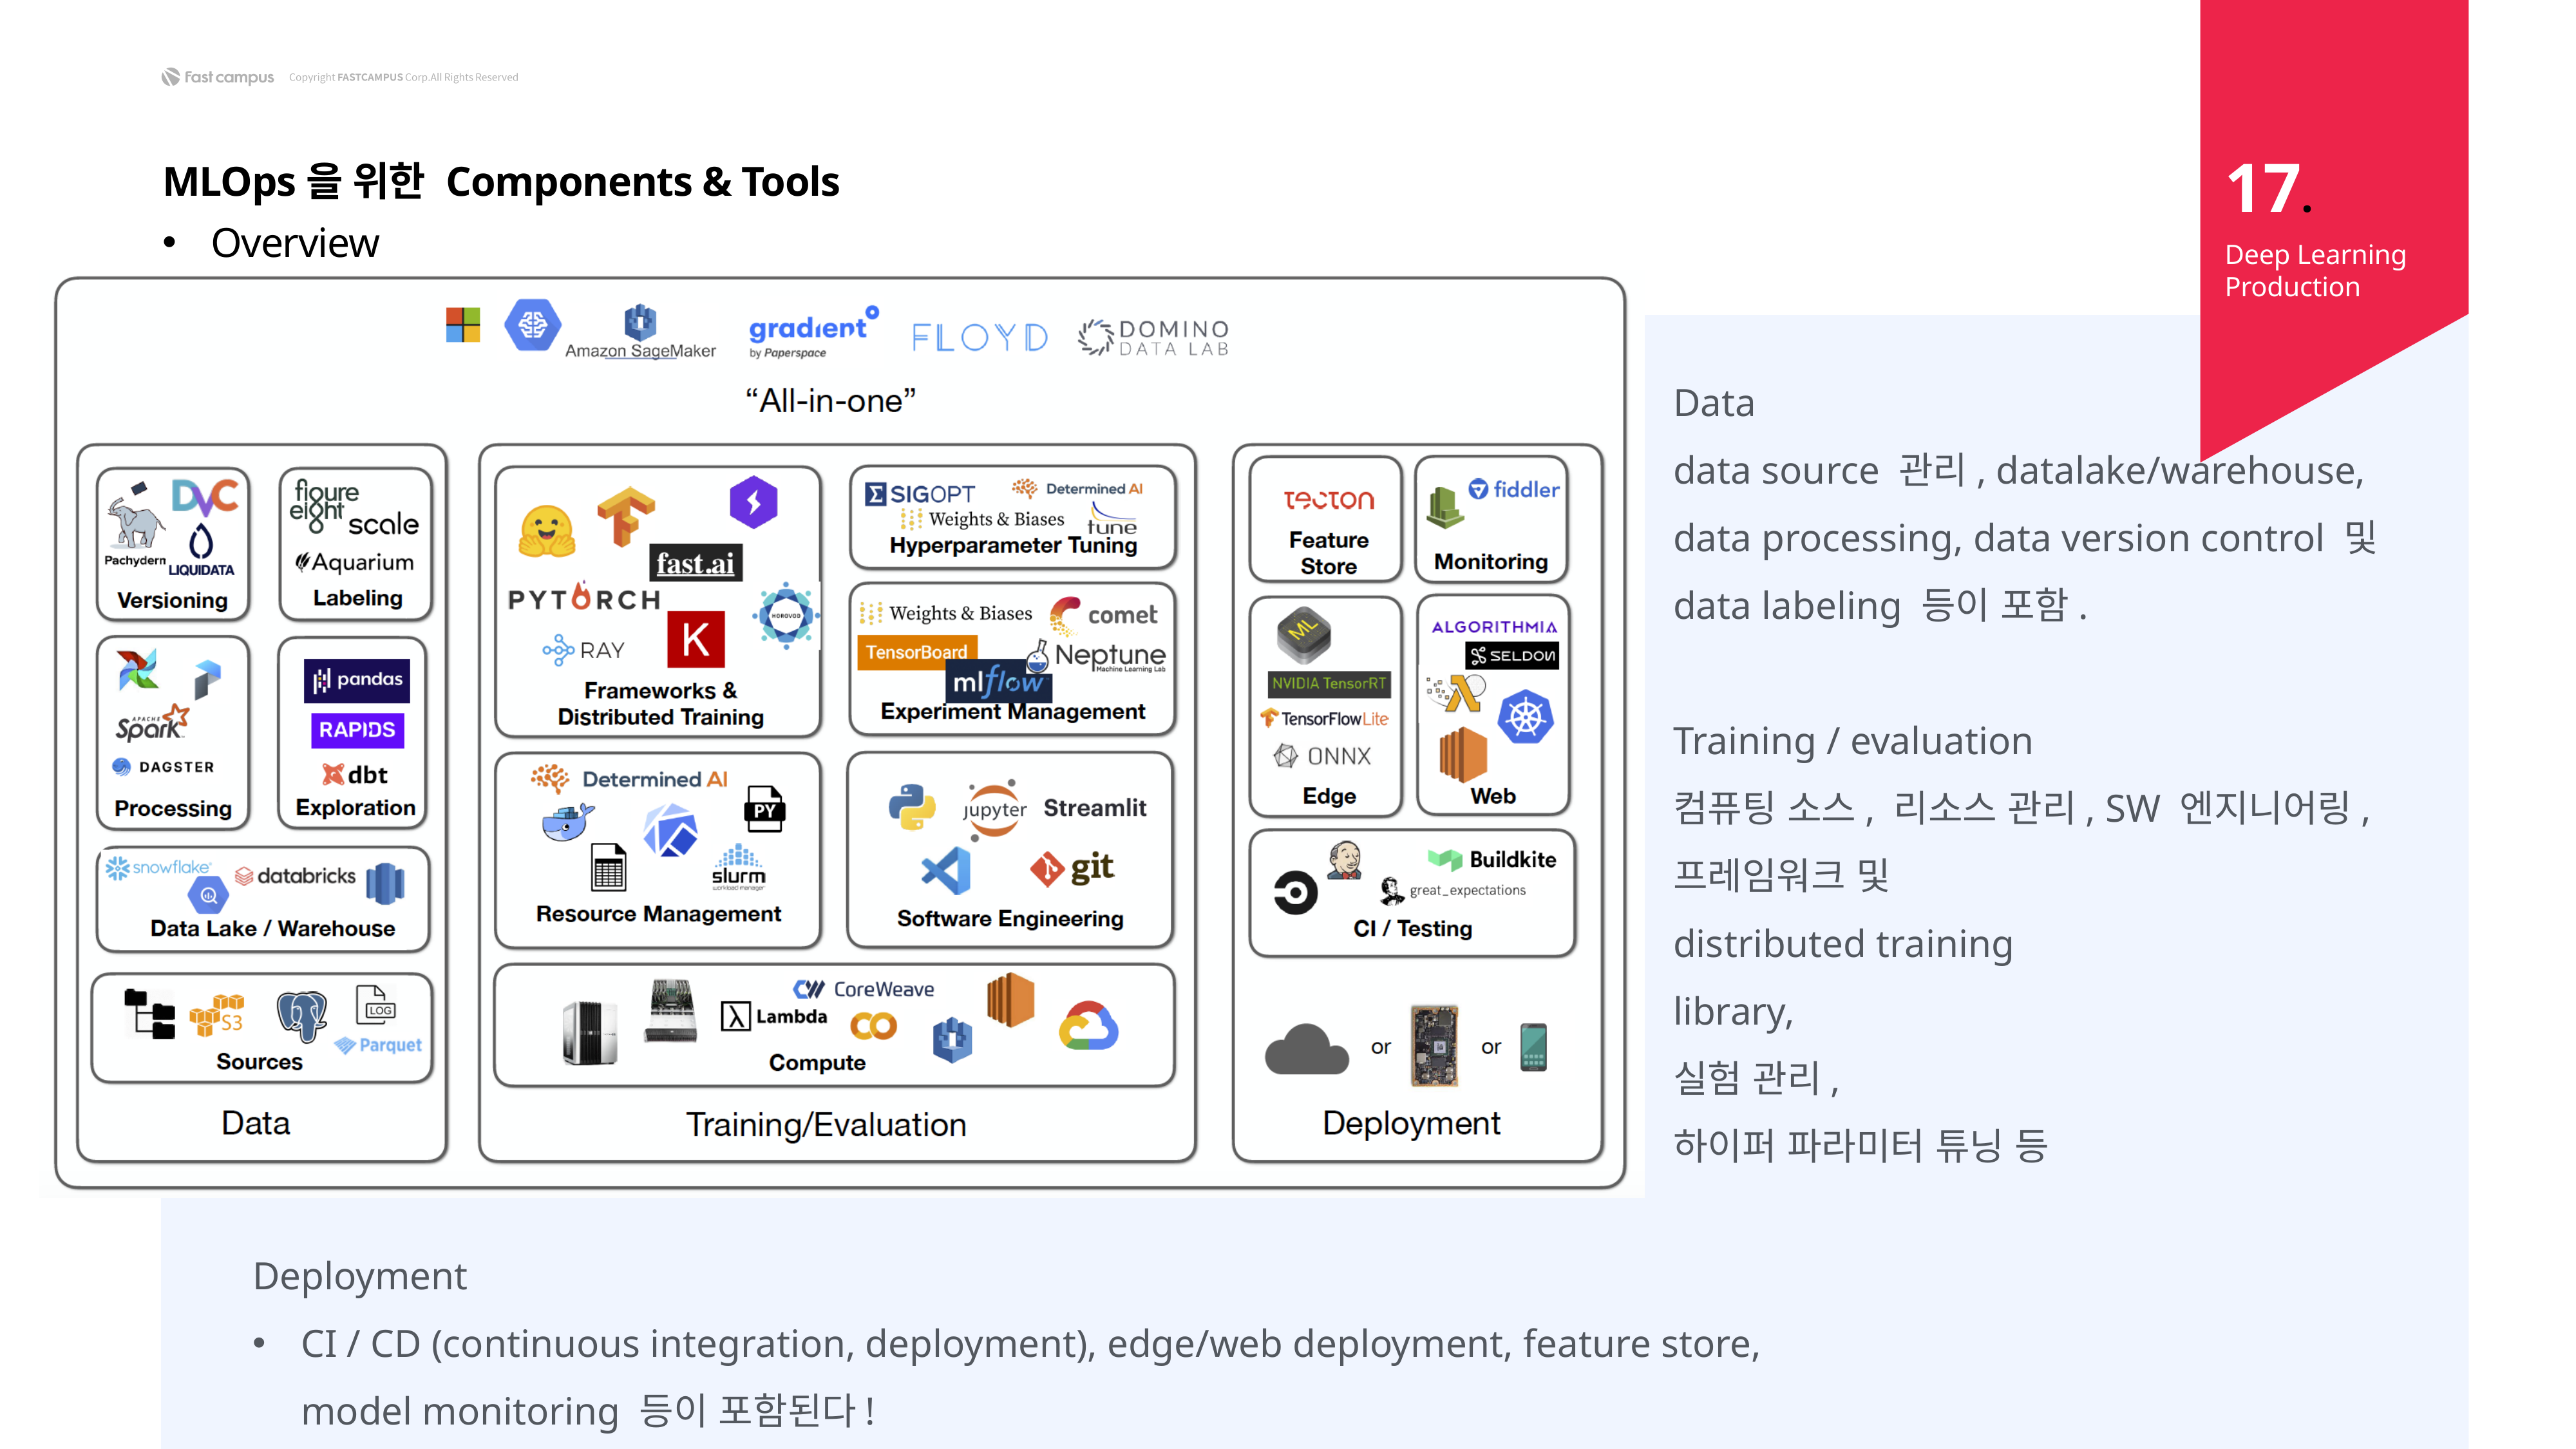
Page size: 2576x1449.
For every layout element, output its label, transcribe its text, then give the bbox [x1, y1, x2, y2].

text_box Deployment CI / CD (continuous integration, deployment), edge/web deployment, feature store, model monitoring 등이 포함된다! [243, 1225, 1967, 1437]
text_box Data data source 관리, datalake/warehouse, data processing, data version control 및 data labeling 등이 포함. Training / evaluation 컴퓨팅 소스, 리소스 관리, SW 엔지니어링, 프레임워크 및 distributed training library, 실험 관리, 하이퍼 파라미터 튜닝 등 [1663, 352, 2426, 1173]
picture [0, 0, 2576, 1449]
text_box 17. [2200, 148, 2469, 232]
text_box Deep Learning Production [2200, 232, 2469, 308]
text_box MLOps을 위한 Components & Tools Overview [160, 154, 1904, 267]
